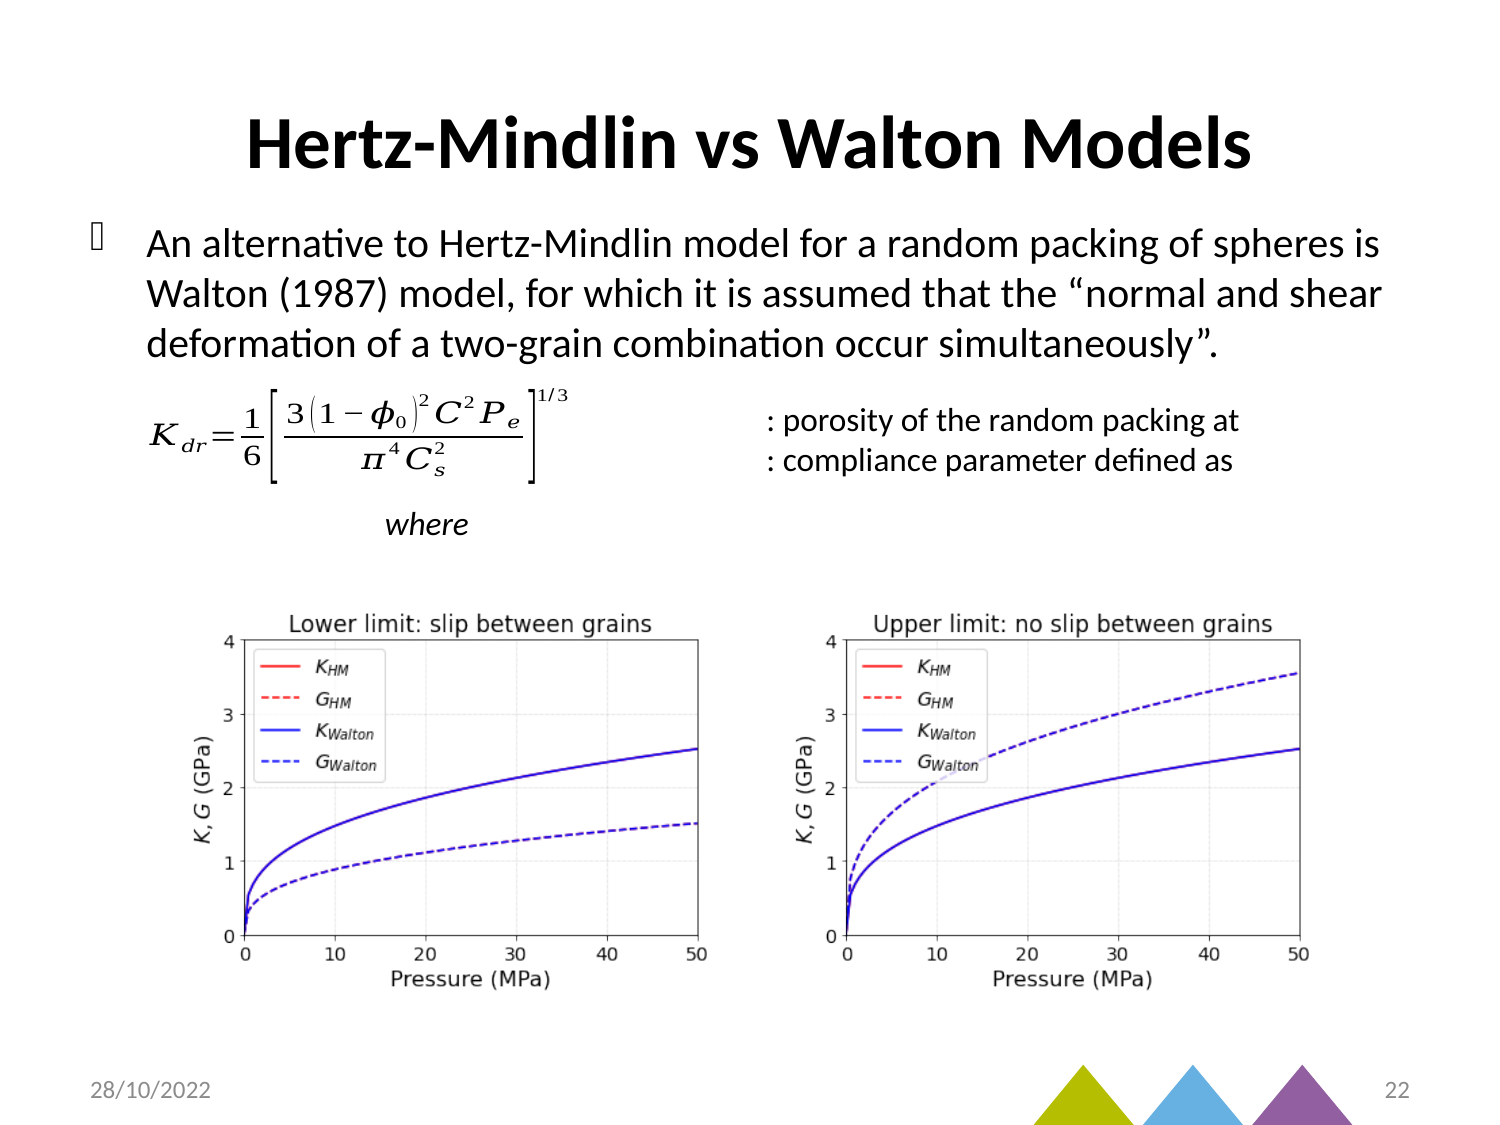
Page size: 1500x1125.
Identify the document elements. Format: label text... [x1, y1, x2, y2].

list An alternative to Hertz-Mindlin model for a random packing of spheres is Walton (1987) model, for which it is assumed that the “normal and shear deformation of a two-grain combination occur simultaneously”. [75, 208, 1425, 981]
title Hertz-Mindlin vs Walton Models [75, 45, 1425, 208]
slide_number 22 [1352, 1058, 1425, 1119]
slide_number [75, 1058, 243, 1119]
picture [182, 604, 718, 999]
picture [784, 604, 1321, 999]
